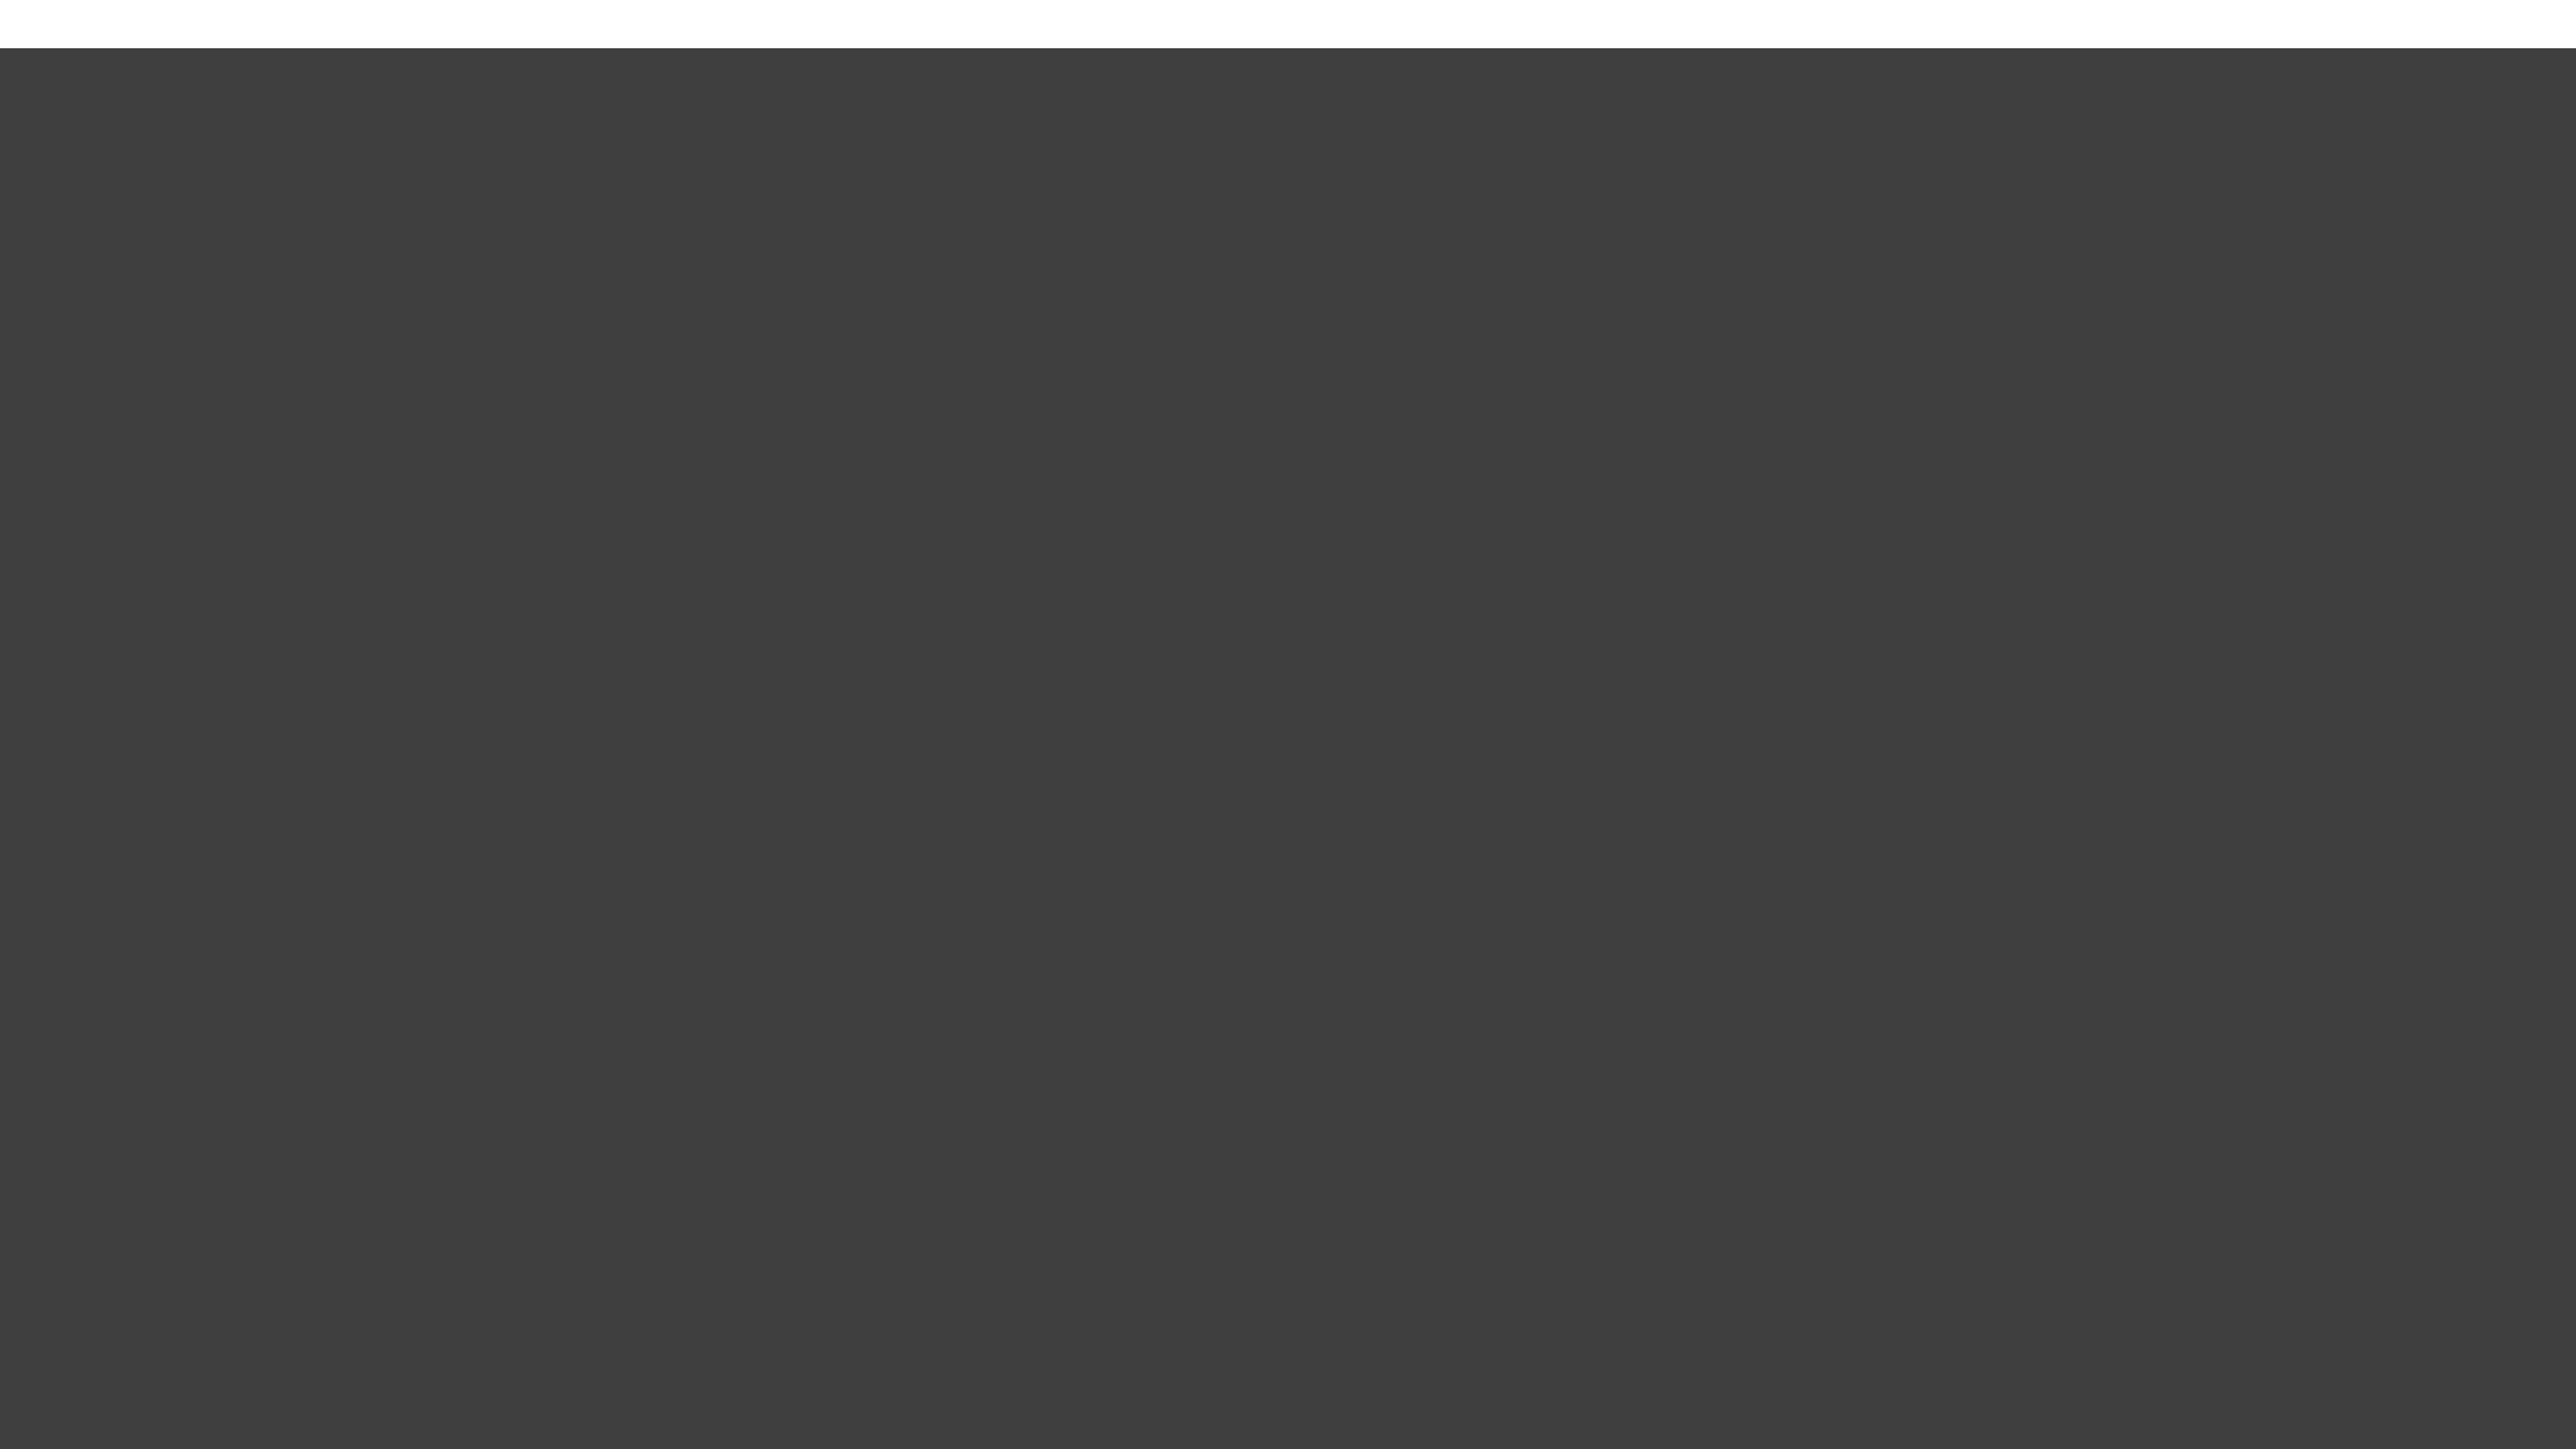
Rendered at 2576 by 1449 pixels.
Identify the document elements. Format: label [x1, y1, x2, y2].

text_box [0, 48, 2576, 1449]
